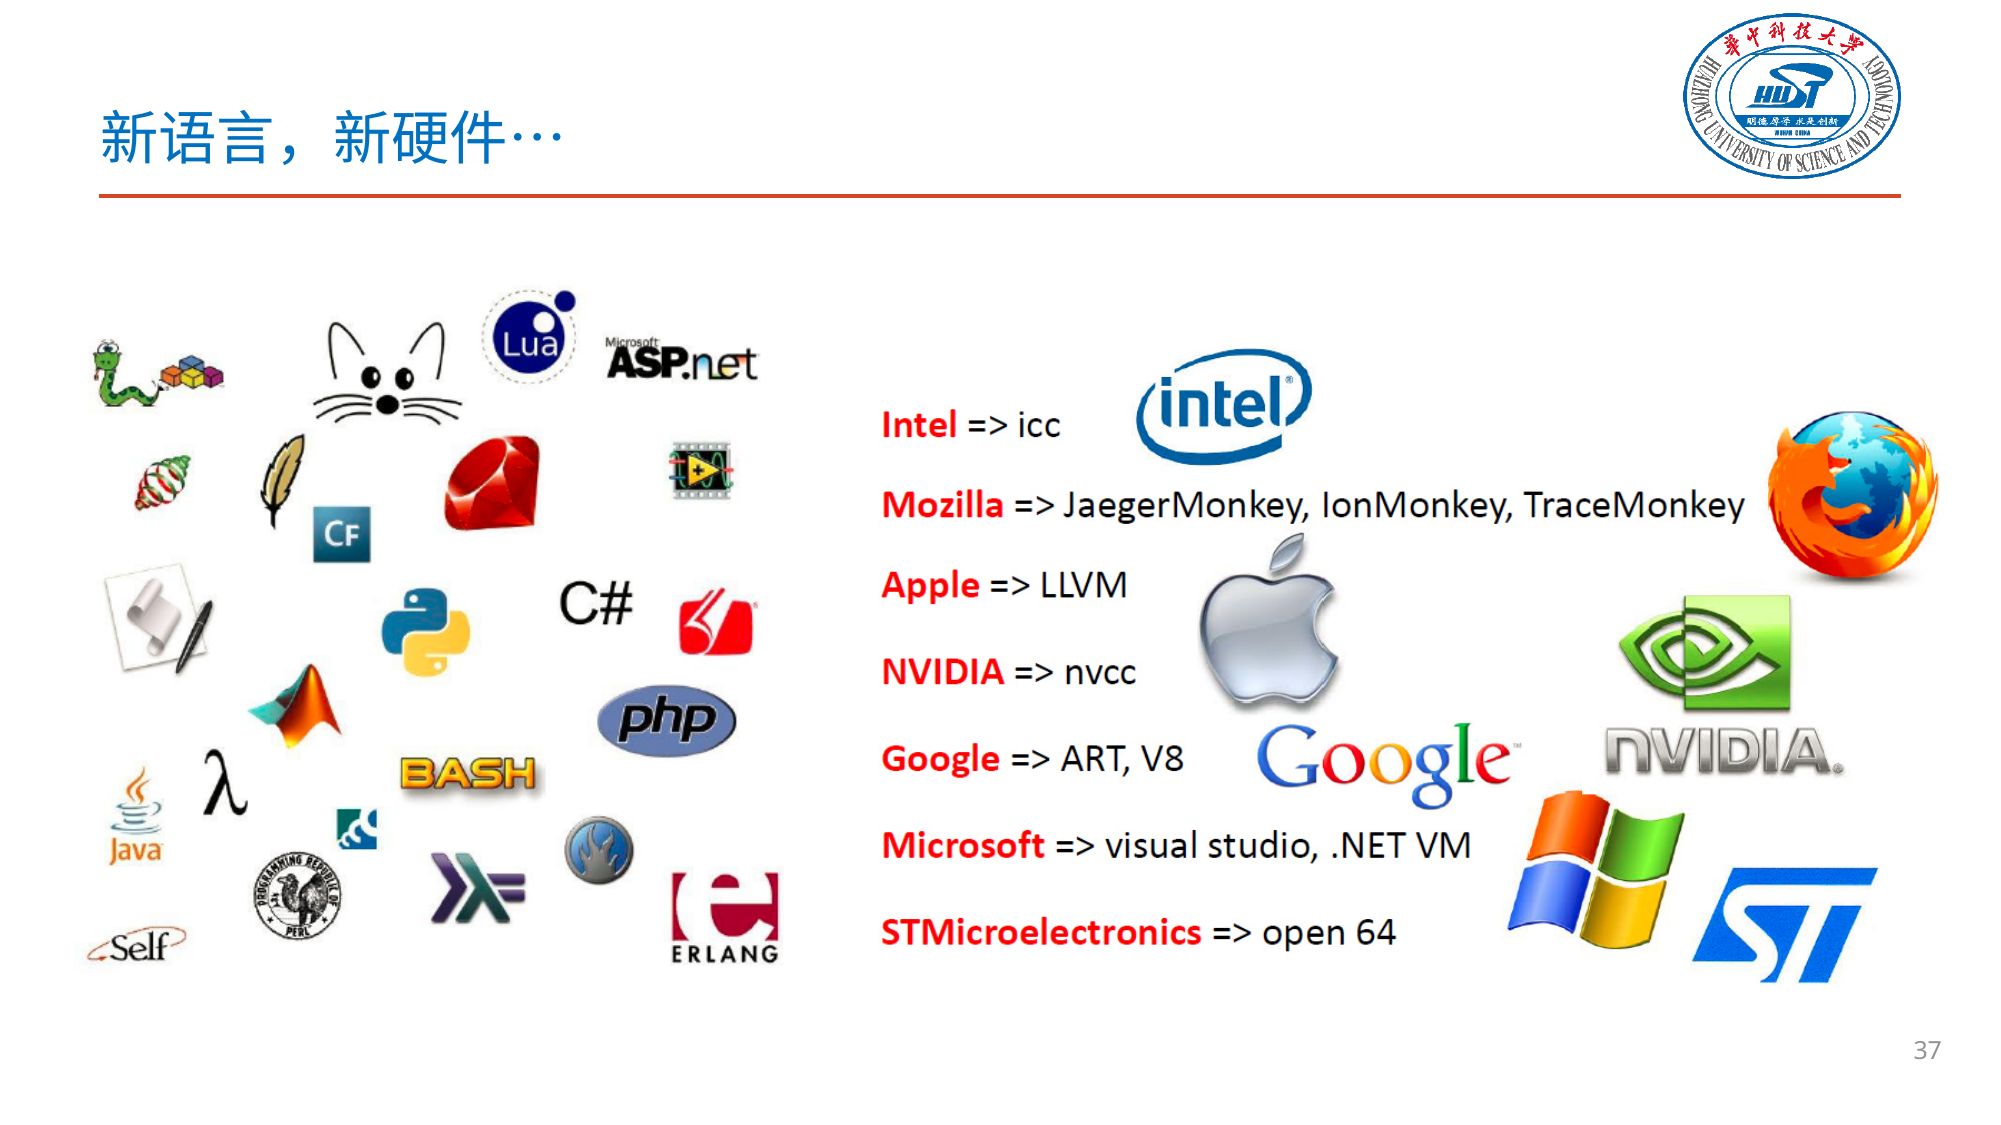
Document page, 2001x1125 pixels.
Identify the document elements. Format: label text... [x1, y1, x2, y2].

picture [1683, 13, 1901, 179]
picture [33, 285, 801, 987]
slide_number 37 [1373, 1036, 1957, 1097]
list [850, 347, 1945, 987]
title 新语言，新硬件… [85, 73, 1214, 179]
